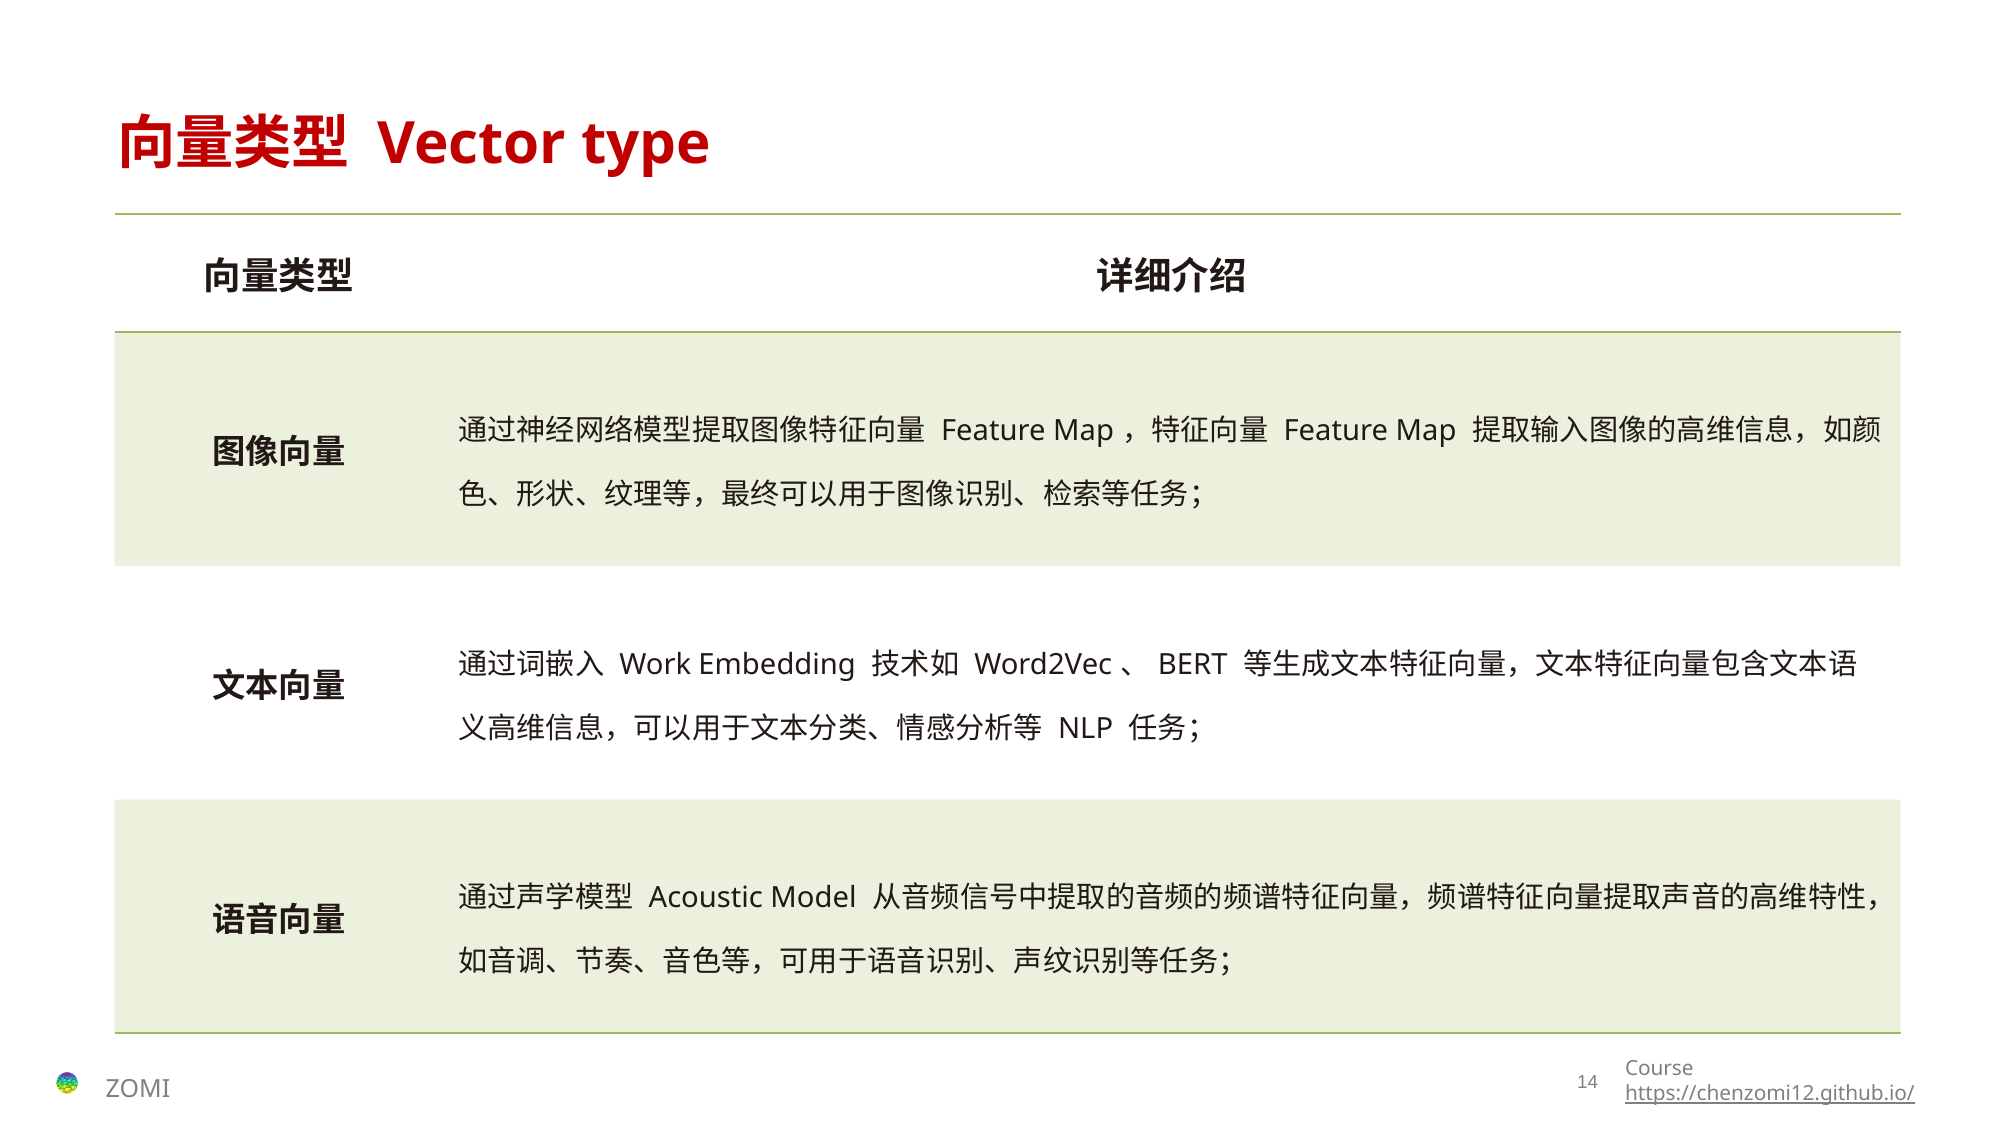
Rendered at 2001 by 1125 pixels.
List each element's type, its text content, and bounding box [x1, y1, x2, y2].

table_header 详细介绍 [443, 215, 1901, 331]
table_cell 通过神经网络模型提取图像特征向量 Feature Map，特征向量 Feature Map 提取输入图像的高维信息，如颜色、形状、纹理等，最终可以用于图像识别、检索等任务； [443, 333, 1901, 566]
table_cell 通过声学模型 Acoustic Model 从音频信号中提取的音频的频谱特征向量，频谱特征向量提取声音的高维特性，如音调、节奏、音色等，可用于语音识别、声纹识别等任务； [443, 800, 1901, 1032]
table_cell 图像向量 [115, 333, 443, 566]
table_cell 文本向量 [115, 566, 443, 800]
table_cell 通过词嵌入 Work Embedding 技术如 Word2Vec、BERT 等生成文本特征向量，文本特征向量包含文本语义高维信息，可以用于文本分类、情感分析等 NLP 任务； [443, 566, 1901, 800]
table_header 向量类型 [115, 215, 443, 331]
title 向量类型 Vector type [102, 91, 1901, 189]
table_cell 语音向量 [115, 800, 443, 1032]
picture [57, 1073, 77, 1093]
